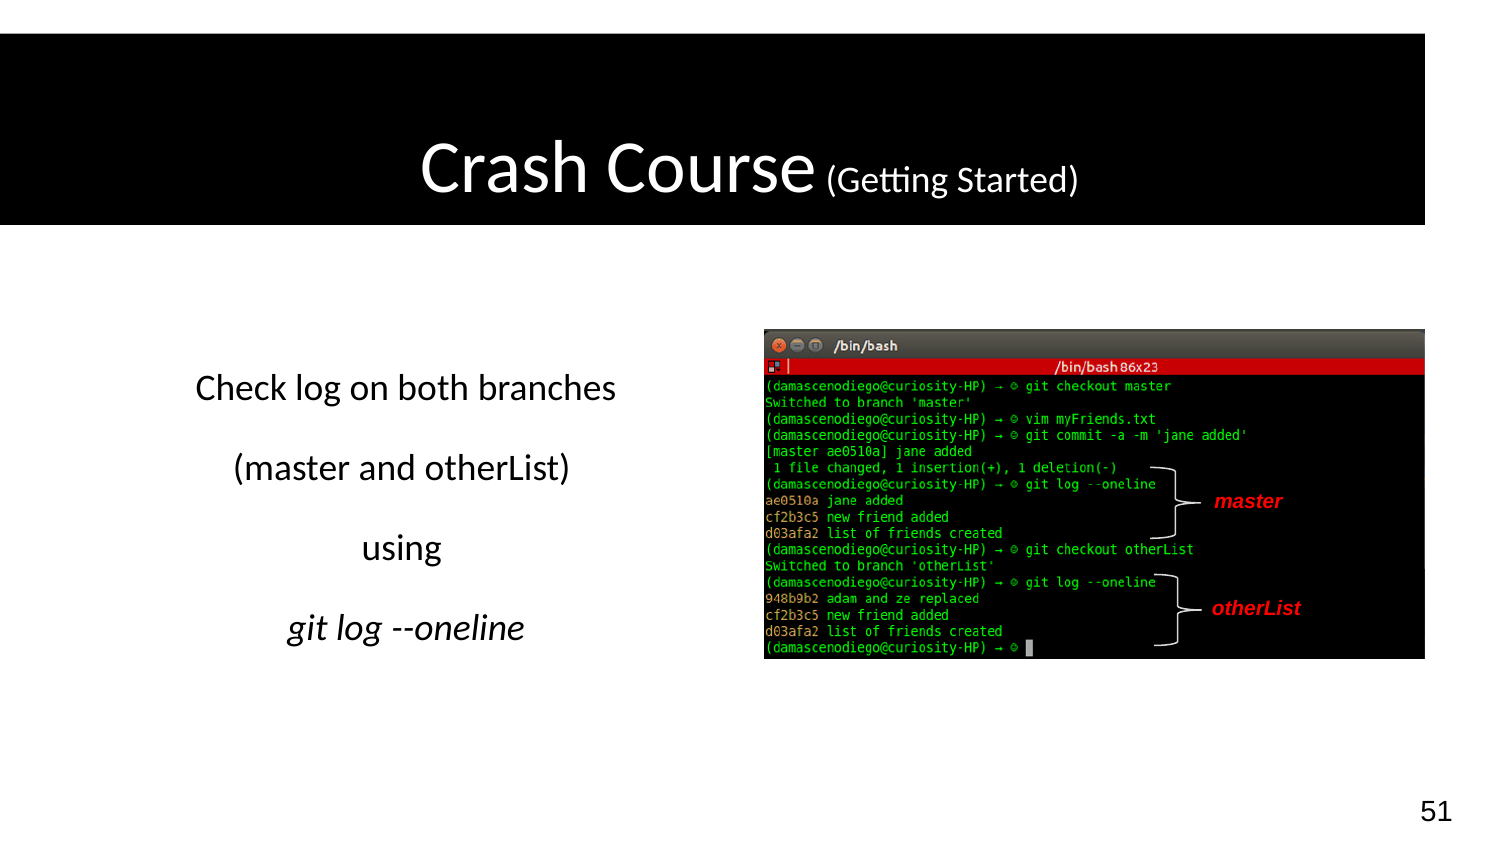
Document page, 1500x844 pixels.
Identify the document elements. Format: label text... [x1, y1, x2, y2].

list Check log on both branches (master and otherList) using git log --oneline [75, 234, 738, 754]
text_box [1149, 467, 1389, 539]
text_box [1153, 574, 1375, 646]
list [762, 329, 1426, 659]
title Crash Course (Getting Started) [75, 33, 1425, 223]
